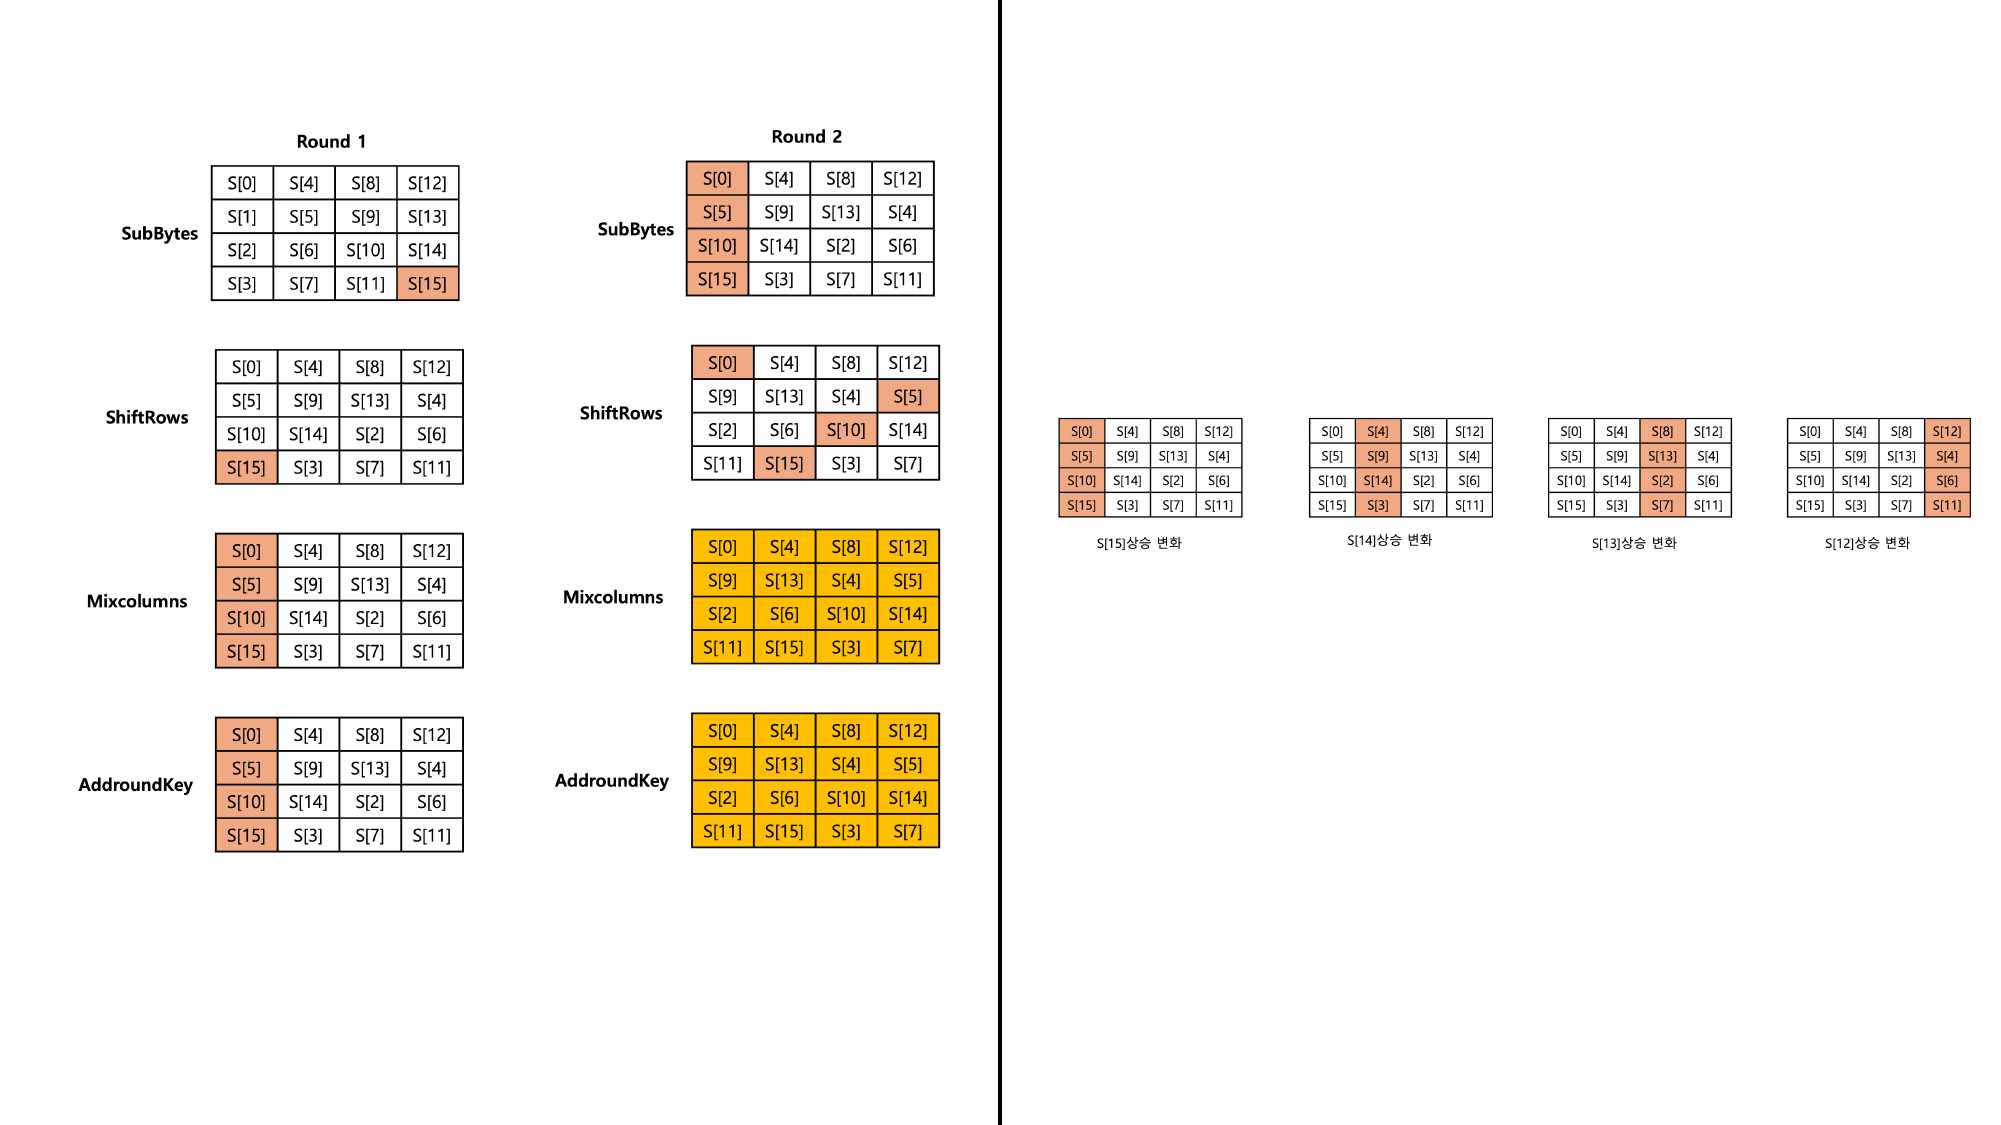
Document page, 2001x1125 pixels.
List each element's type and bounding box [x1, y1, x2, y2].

picture [64, 119, 942, 857]
picture [1058, 416, 1973, 560]
